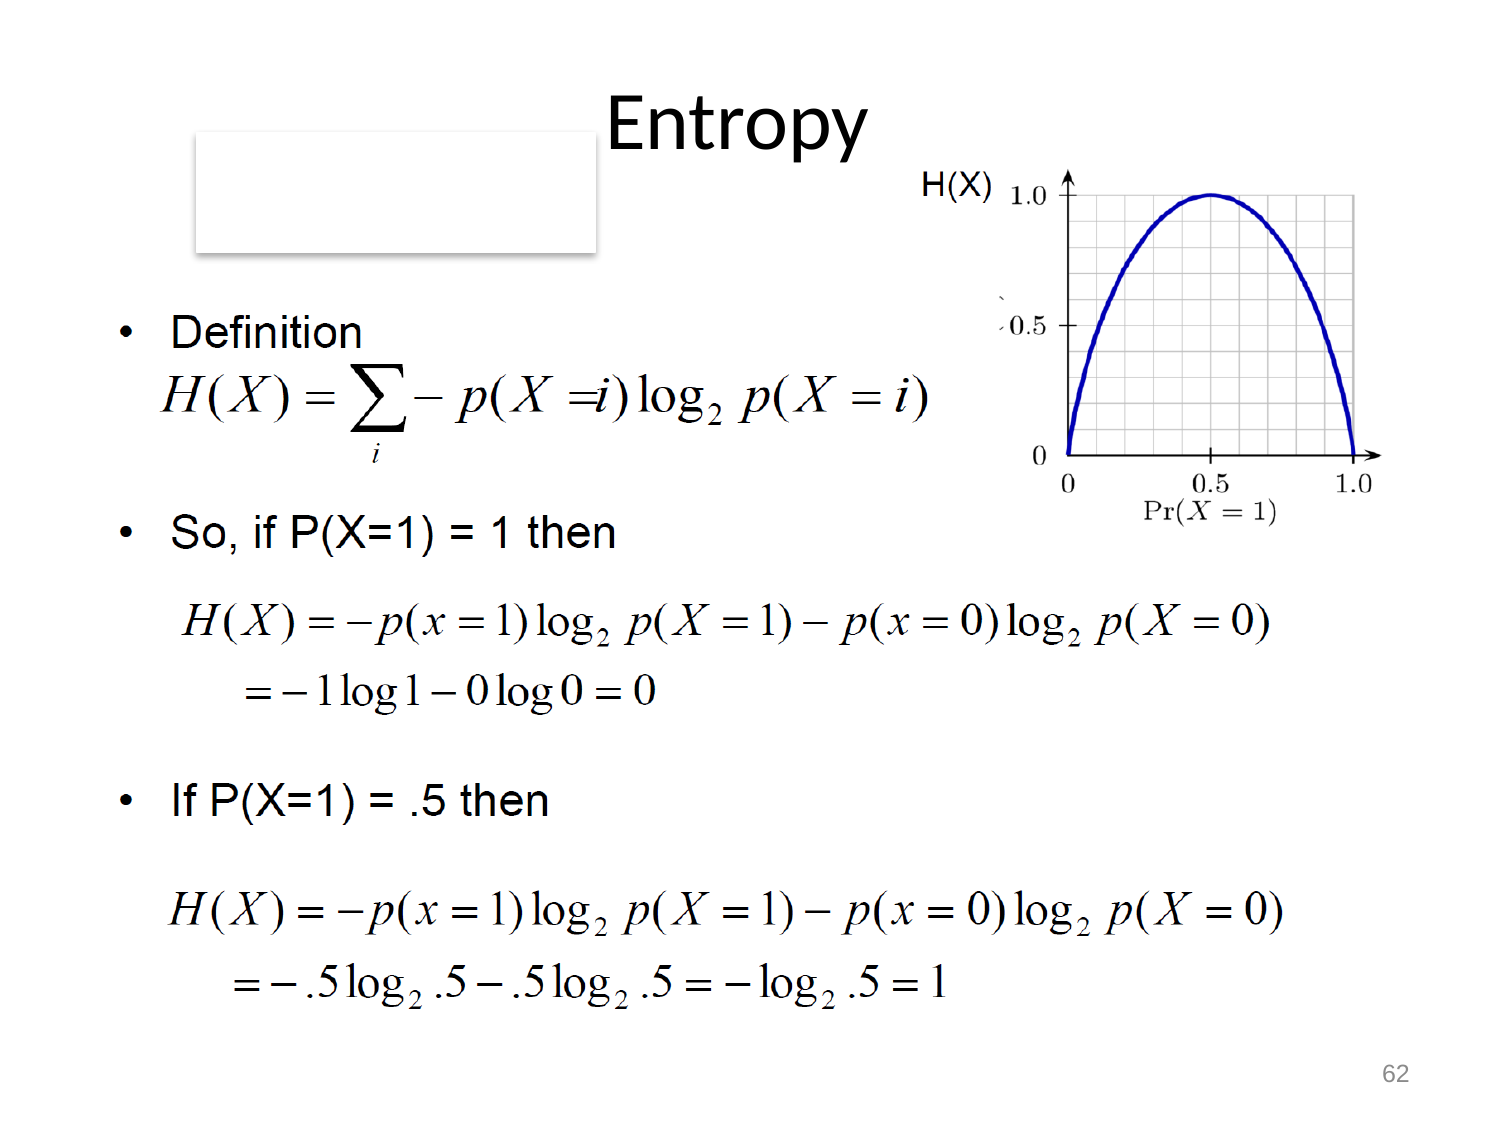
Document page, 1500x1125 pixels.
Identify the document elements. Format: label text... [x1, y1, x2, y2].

picture [71, 94, 1404, 1031]
slide_number 62 [1074, 1042, 1425, 1103]
title Entropy [0, 0, 1476, 233]
